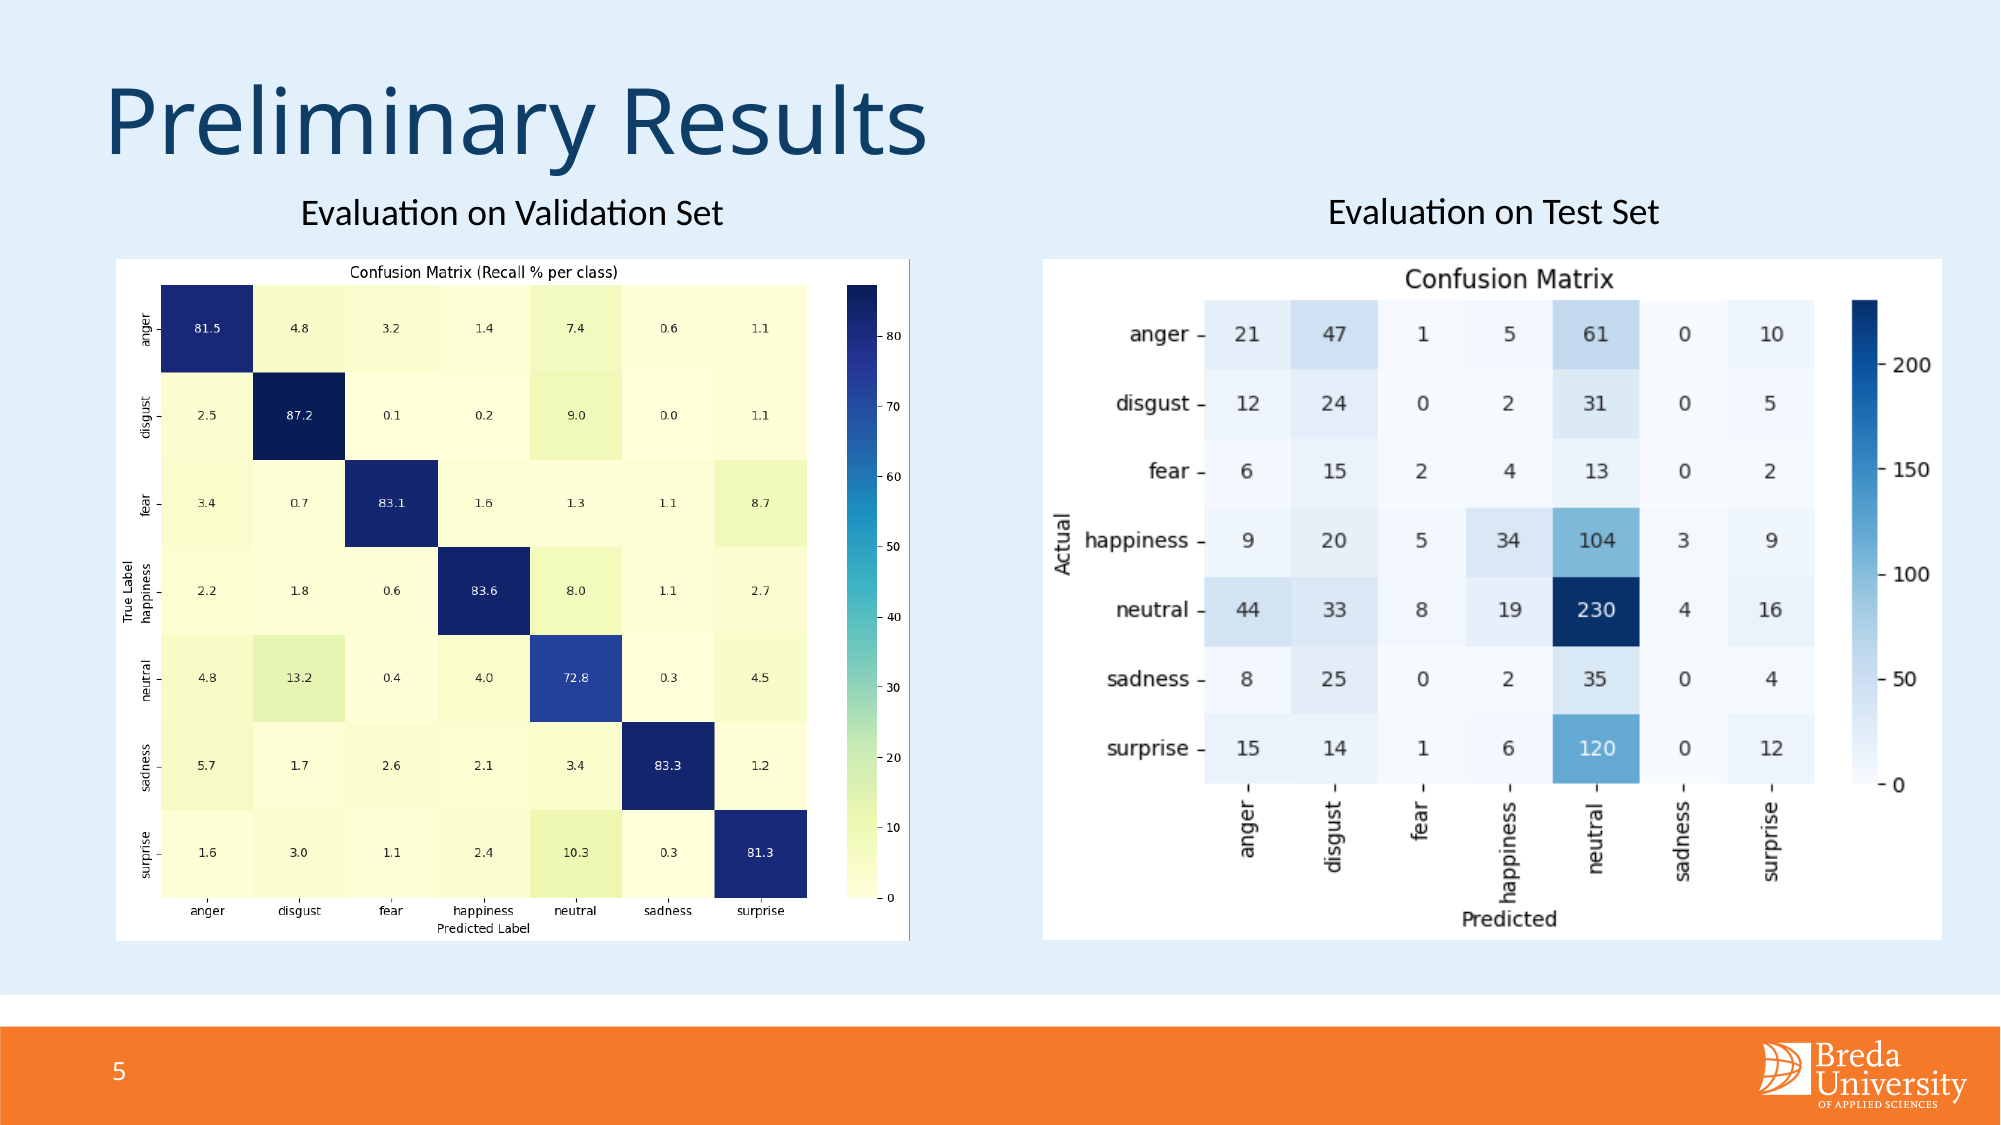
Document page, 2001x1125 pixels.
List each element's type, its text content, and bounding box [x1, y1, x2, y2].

slide_number 5 [97, 1042, 198, 1103]
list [116, 259, 910, 941]
title Preliminary Results [88, 67, 1917, 210]
text_box Evaluation on Validation Set [262, 180, 763, 241]
picture [0, 0, 2001, 1125]
text_box Evaluation on Test Set​ [1234, 179, 1754, 240]
